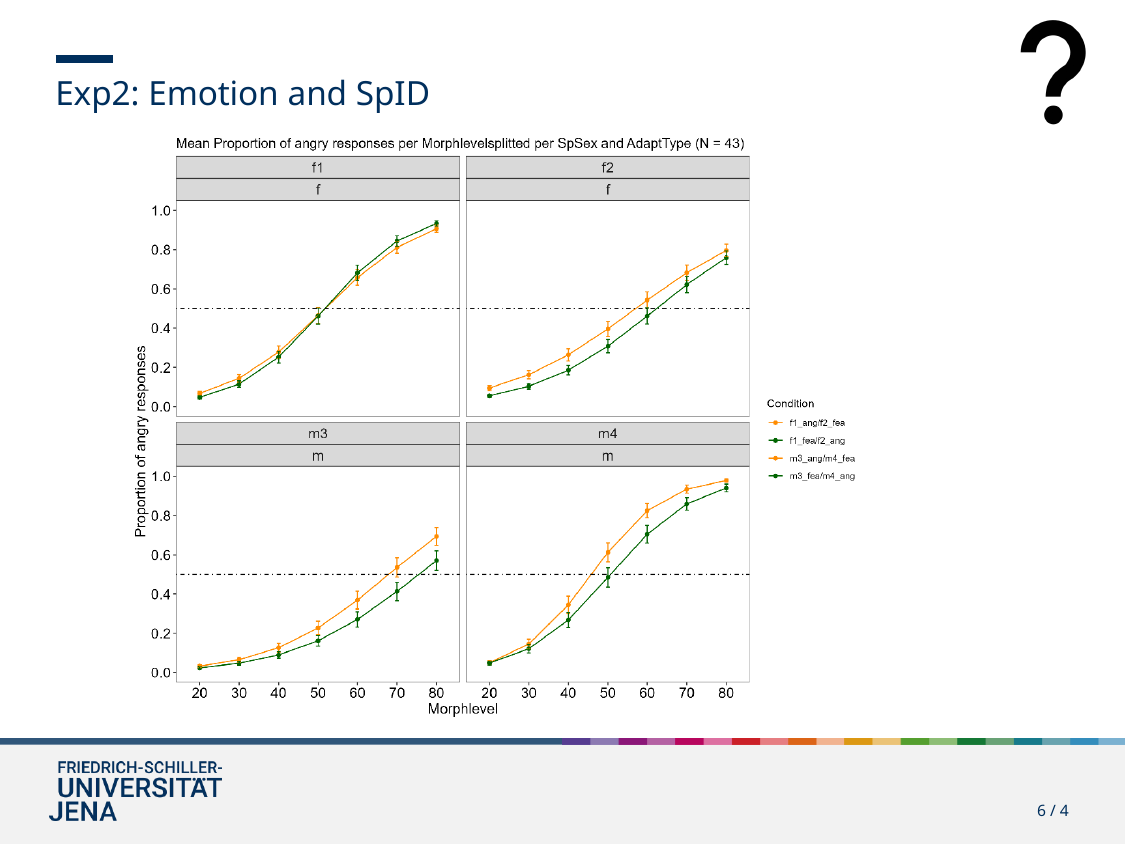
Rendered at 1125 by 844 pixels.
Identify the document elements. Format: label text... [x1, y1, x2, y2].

picture [562, 738, 1125, 745]
picture [128, 132, 866, 722]
text_box Exp2: Emotion and SpID [55, 72, 819, 117]
picture [991, 11, 1114, 133]
picture [49, 761, 222, 821]
